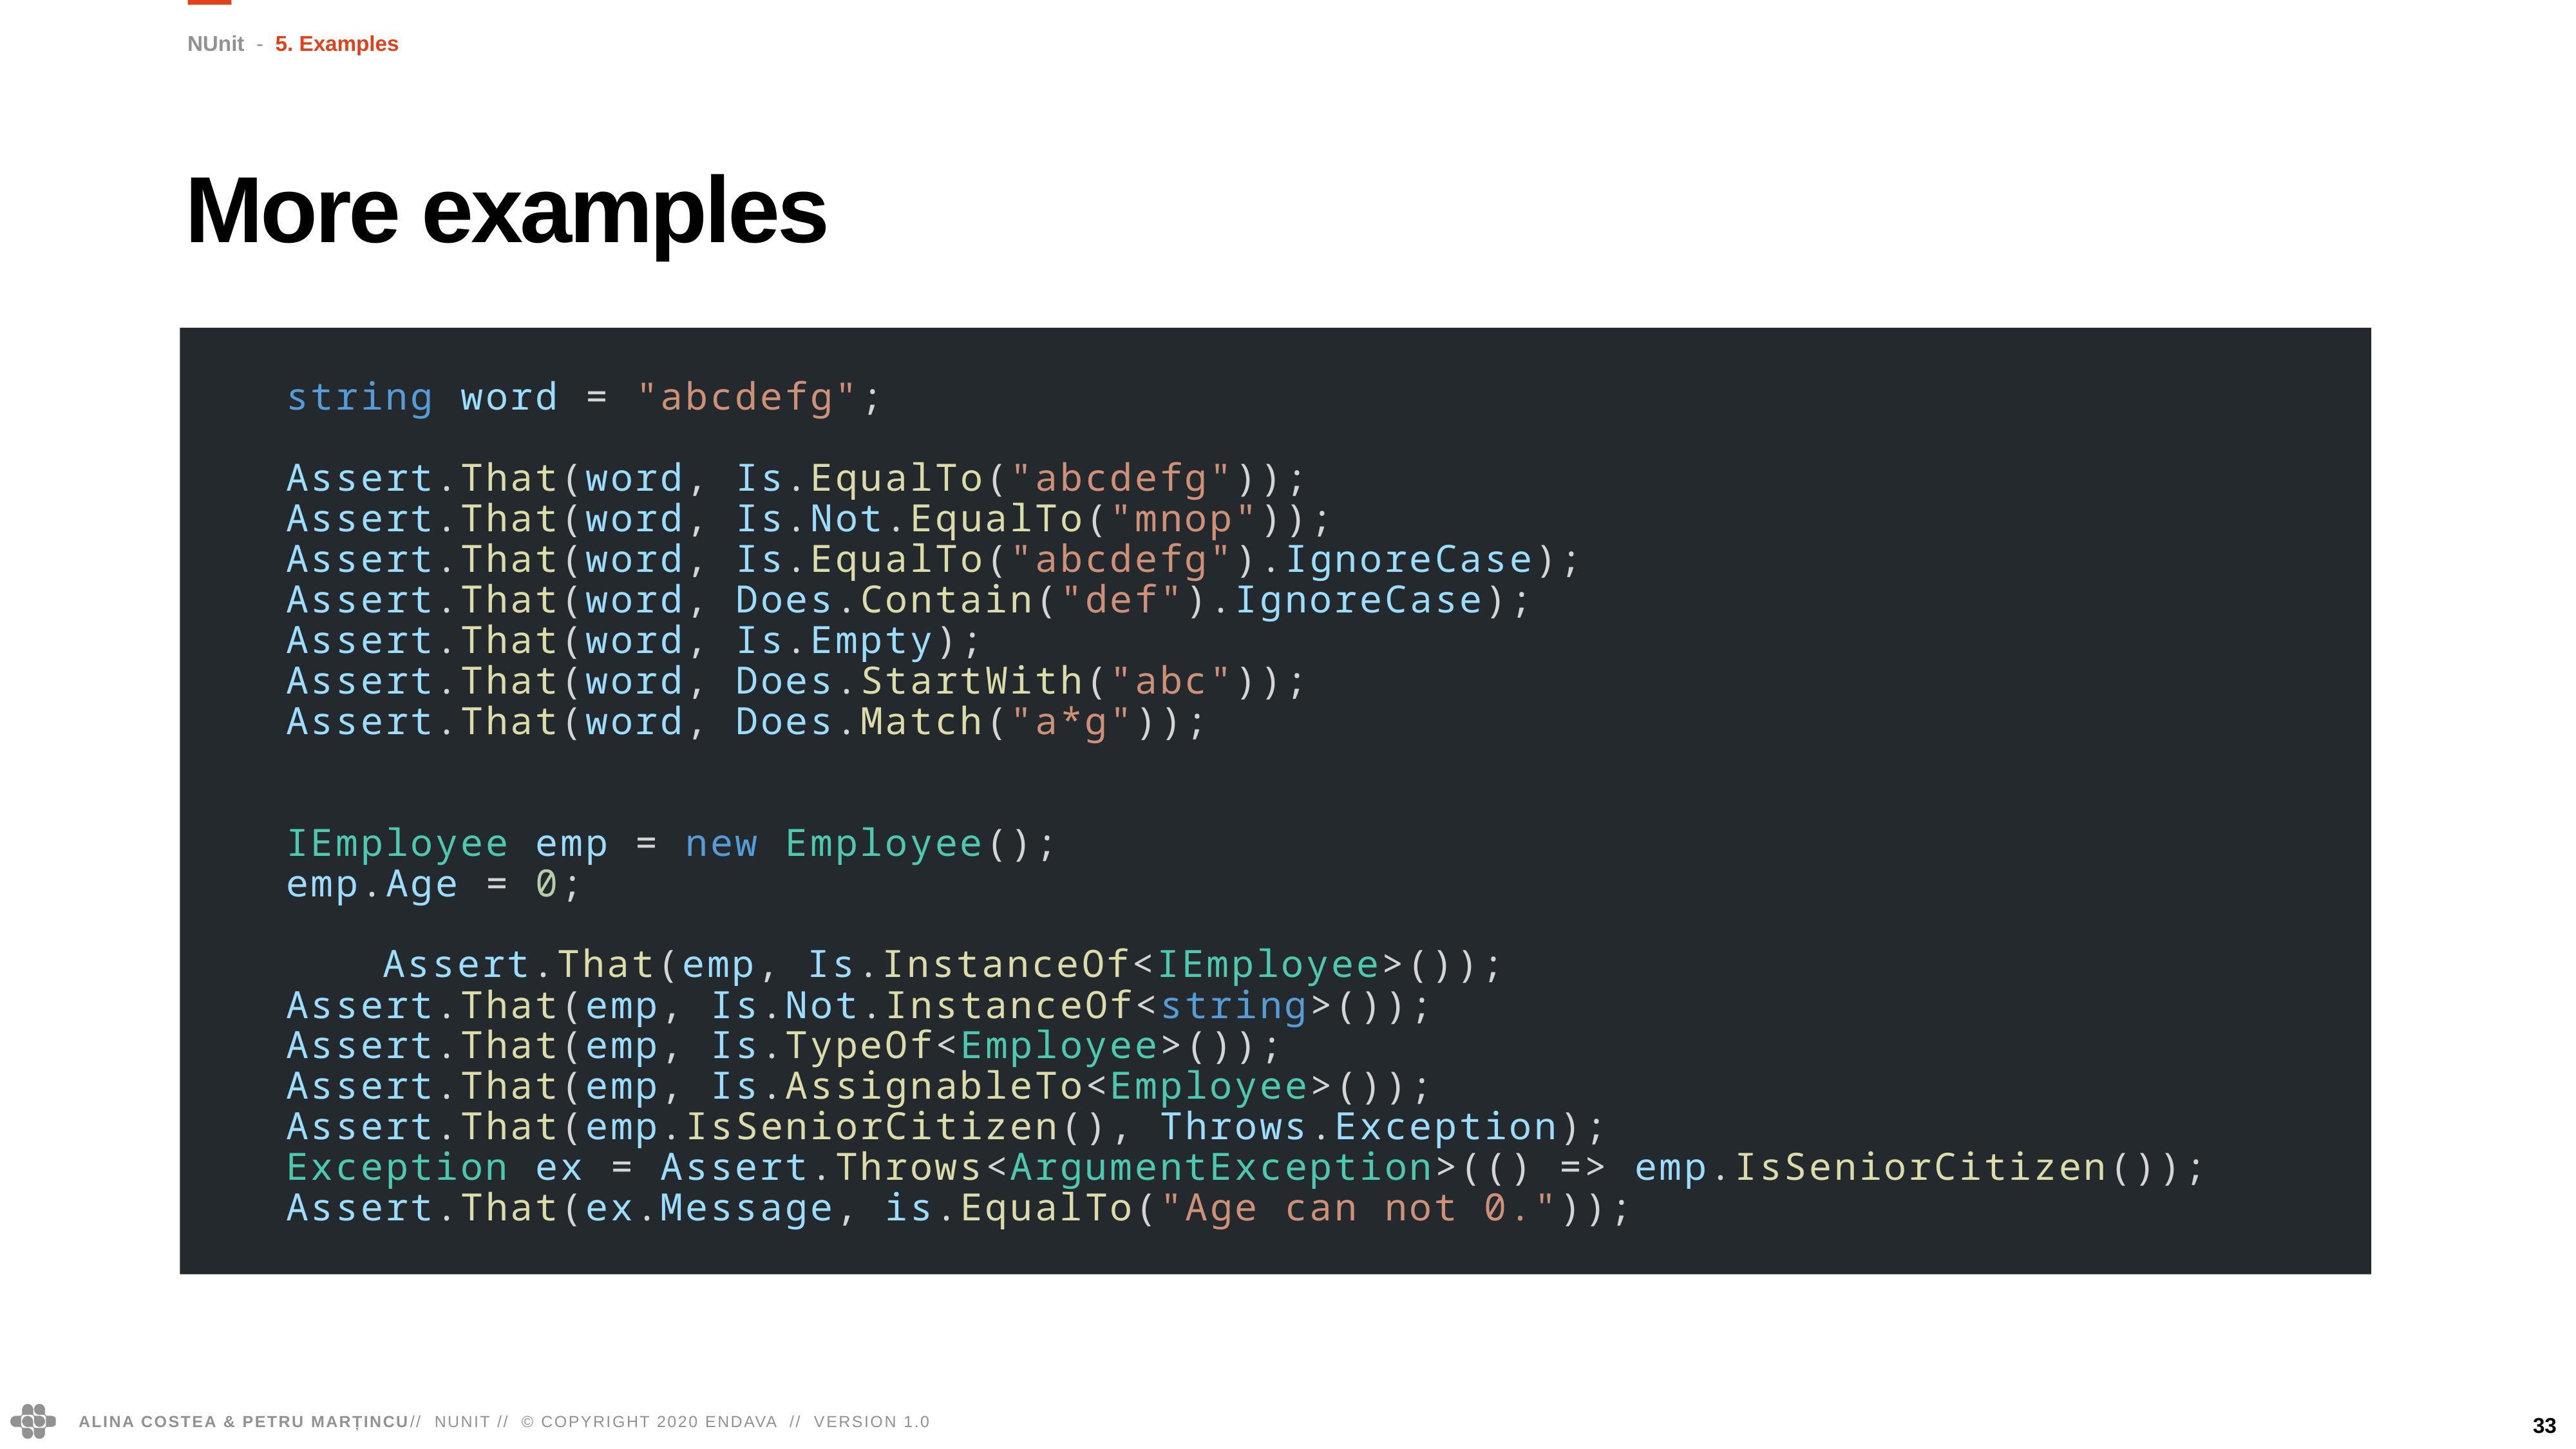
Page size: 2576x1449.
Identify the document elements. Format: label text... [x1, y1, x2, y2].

list NUnit - 5. Examples [179, 21, 410, 64]
text_box string word = "abcdefg"; Assert.That(word, Is.EqualTo("abcdefg")); Assert.That(word, Is.Not.EqualTo("mnop")); Assert.That(word, Is.EqualTo("abcdefg").IgnoreCase); Assert.That(word, Does.Contain("def").IgnoreCase); Assert.That(word, Is.Empty); Assert.That(word, Does.StartWith("abc")); Assert.That(word, Does.Match("a*g")); IEmployee emp = new Employee(); emp.Age = 0; Assert.That(emp, Is.InstanceOf<IEmployee>()); Assert.That(emp, Is.Not.InstanceOf<string>()); Assert.That(emp, Is.TypeOf<Employee>()); Assert.That(emp, Is.AssignableTo<Employee>()); Assert.That(emp.IsSeniorCitizen(), Throws.Exception); Exception ex = Assert.Throws<ArgumentException>(() => emp.IsSeniorCitizen()); Assert.That(ex.Message, is.EqualTo("Age can not 0.")); [180, 327, 2372, 1274]
text_box More examples [180, 131, 880, 267]
slide_number 33 [2523, 1403, 2565, 1445]
